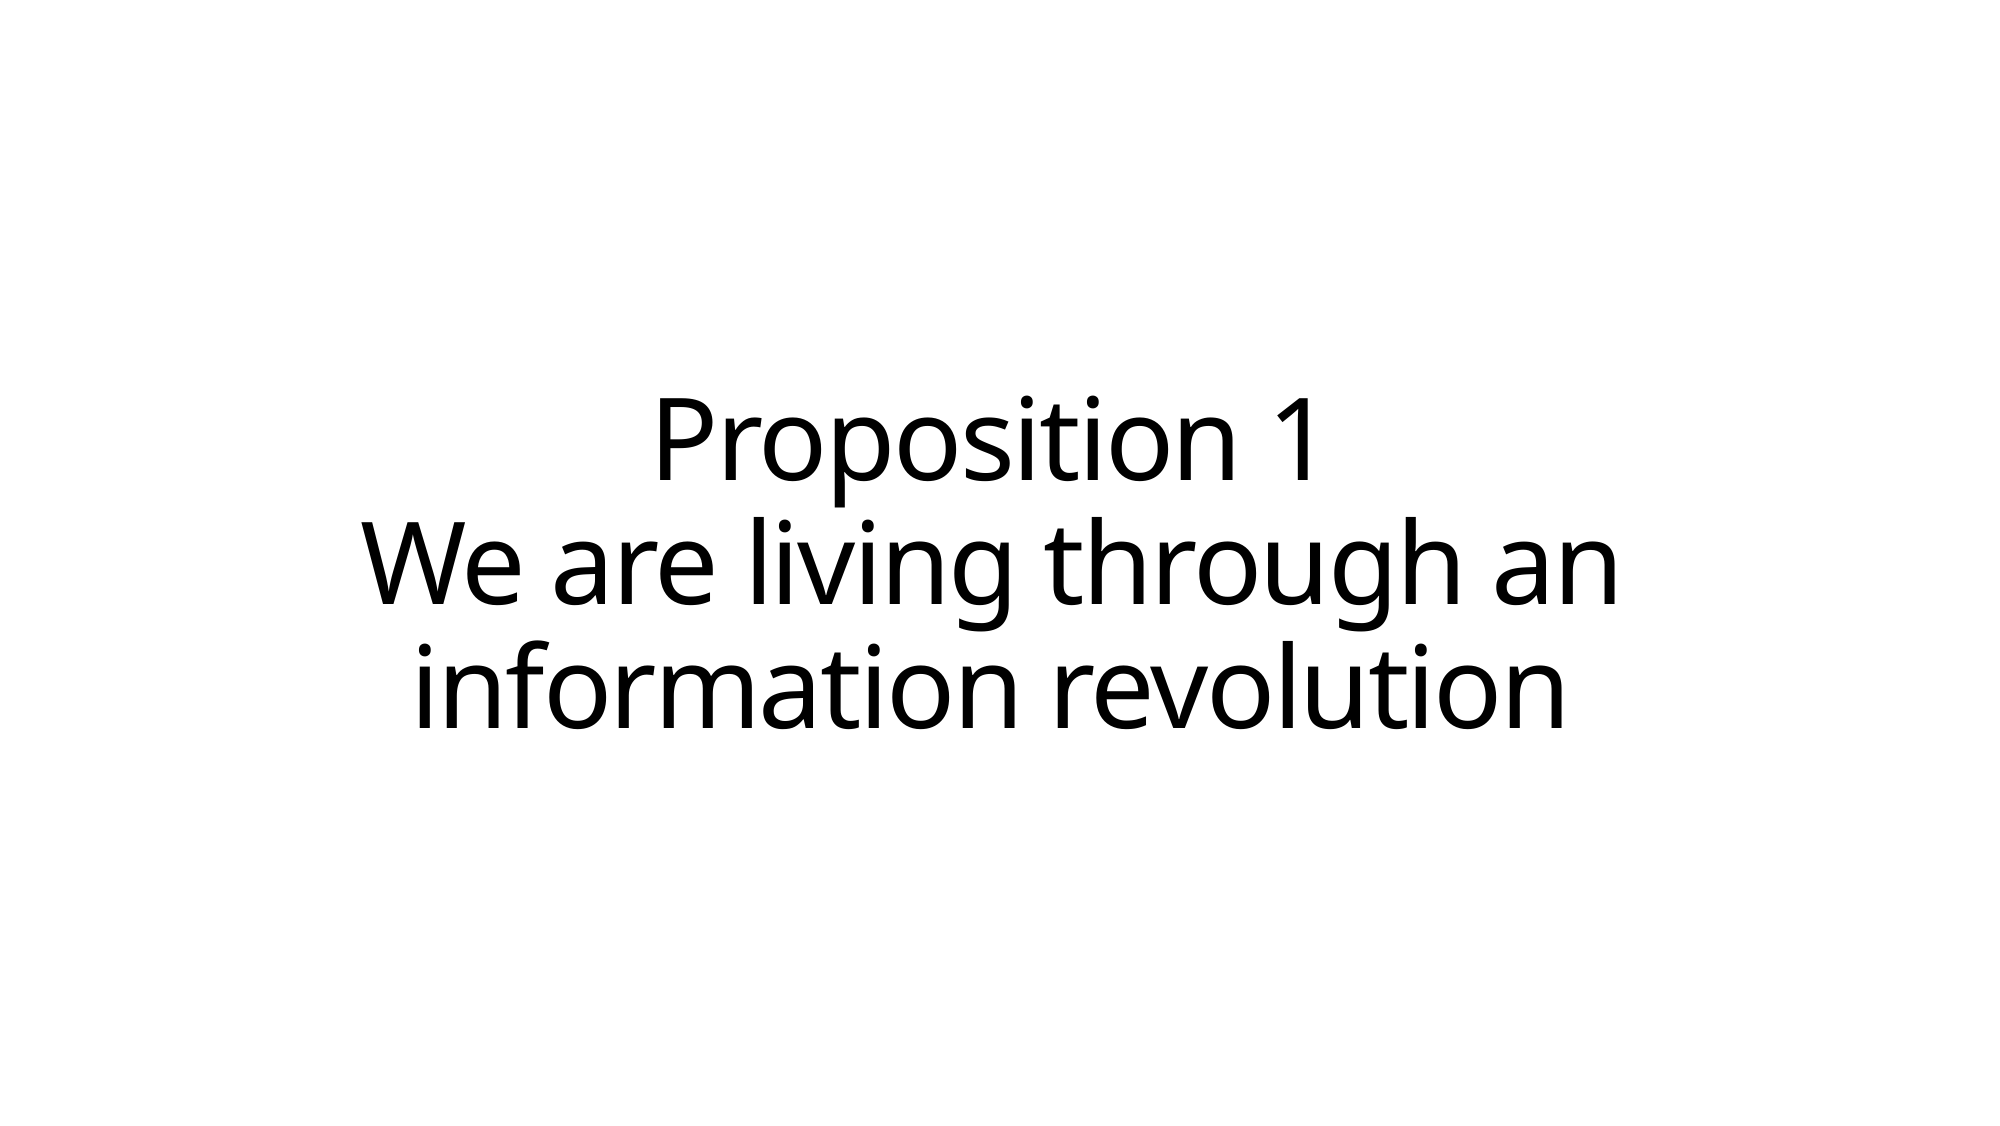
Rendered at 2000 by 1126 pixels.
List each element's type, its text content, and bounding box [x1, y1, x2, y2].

title Proposition 1 We are living through an information revolution [74, 381, 1908, 757]
